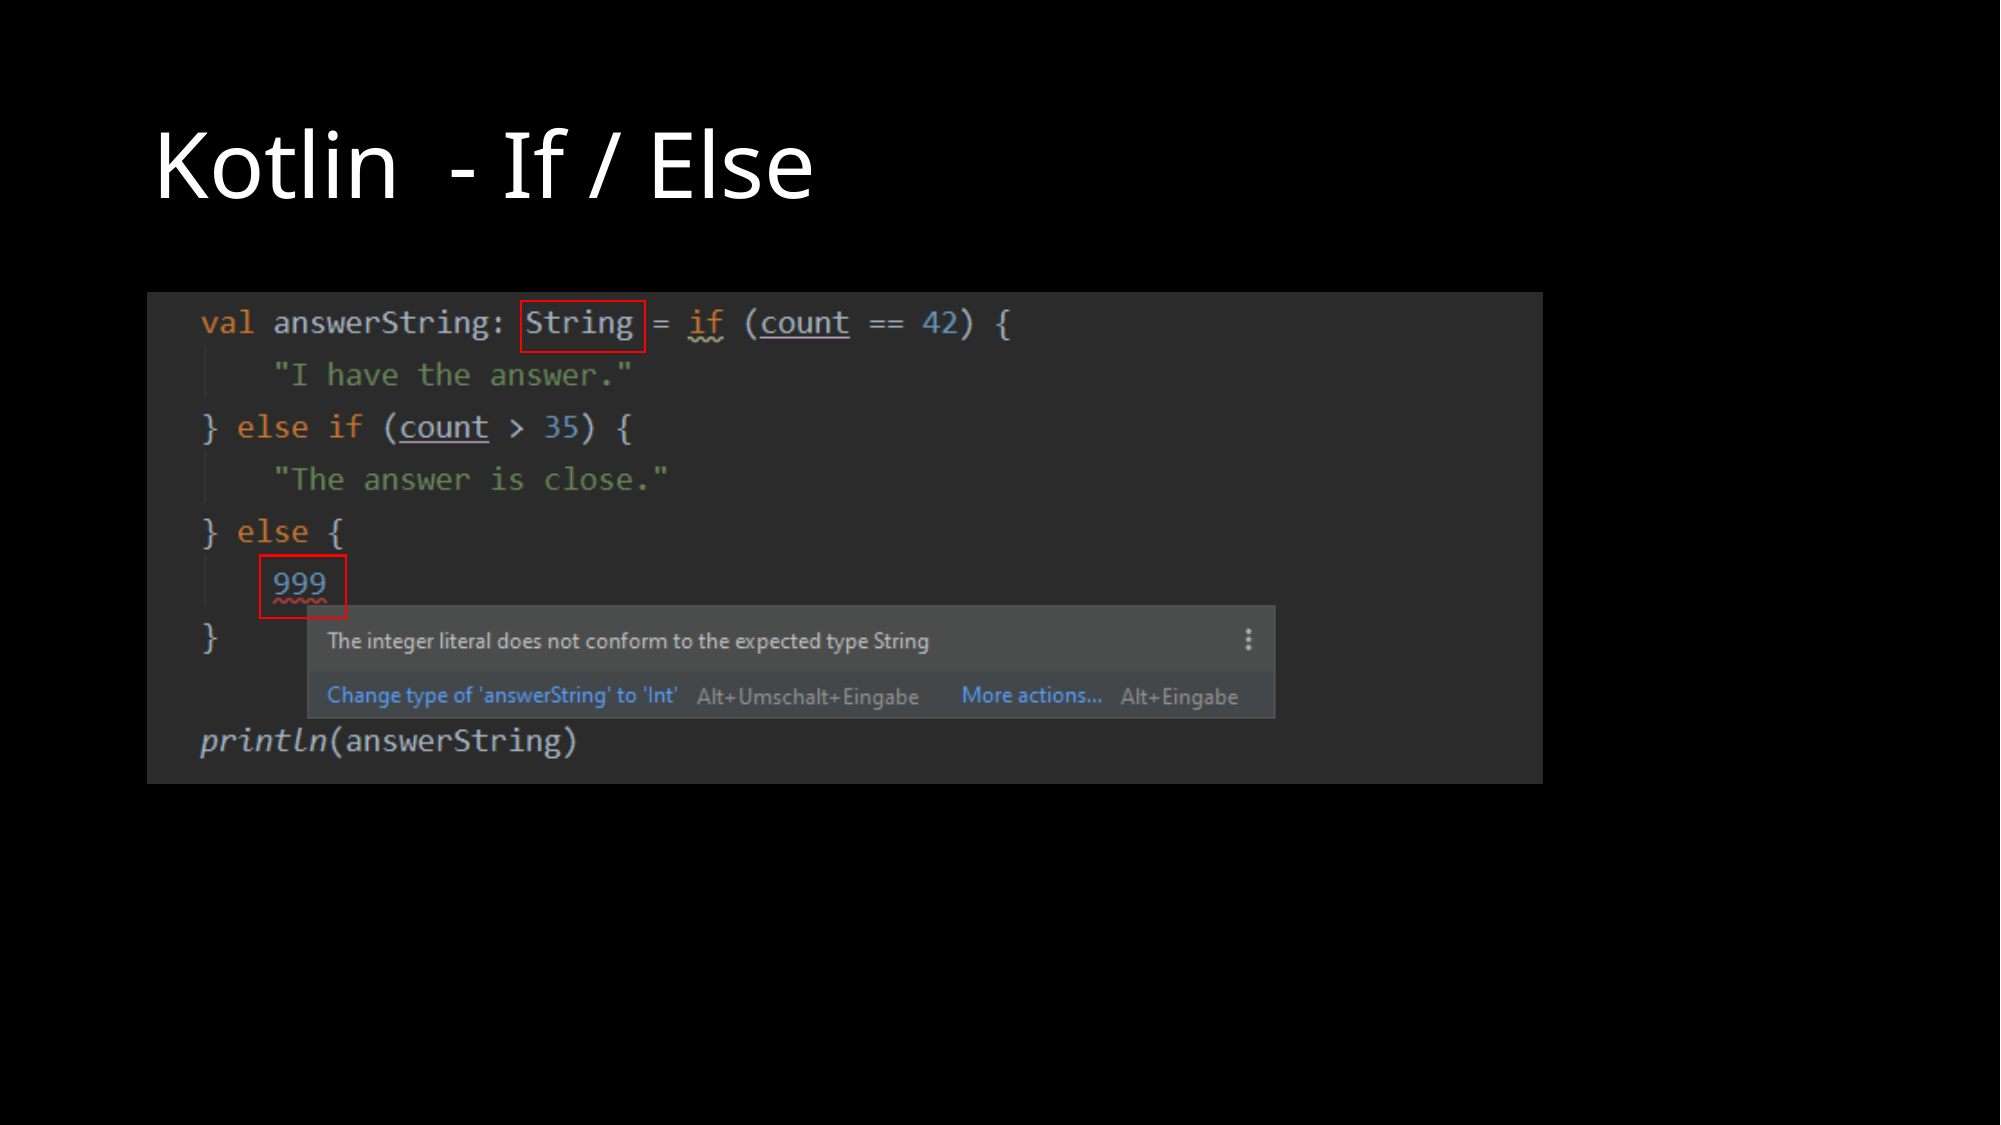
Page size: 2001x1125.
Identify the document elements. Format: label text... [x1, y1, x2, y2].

title Kotlin - If / Else [137, 59, 1863, 278]
picture [147, 292, 1543, 784]
